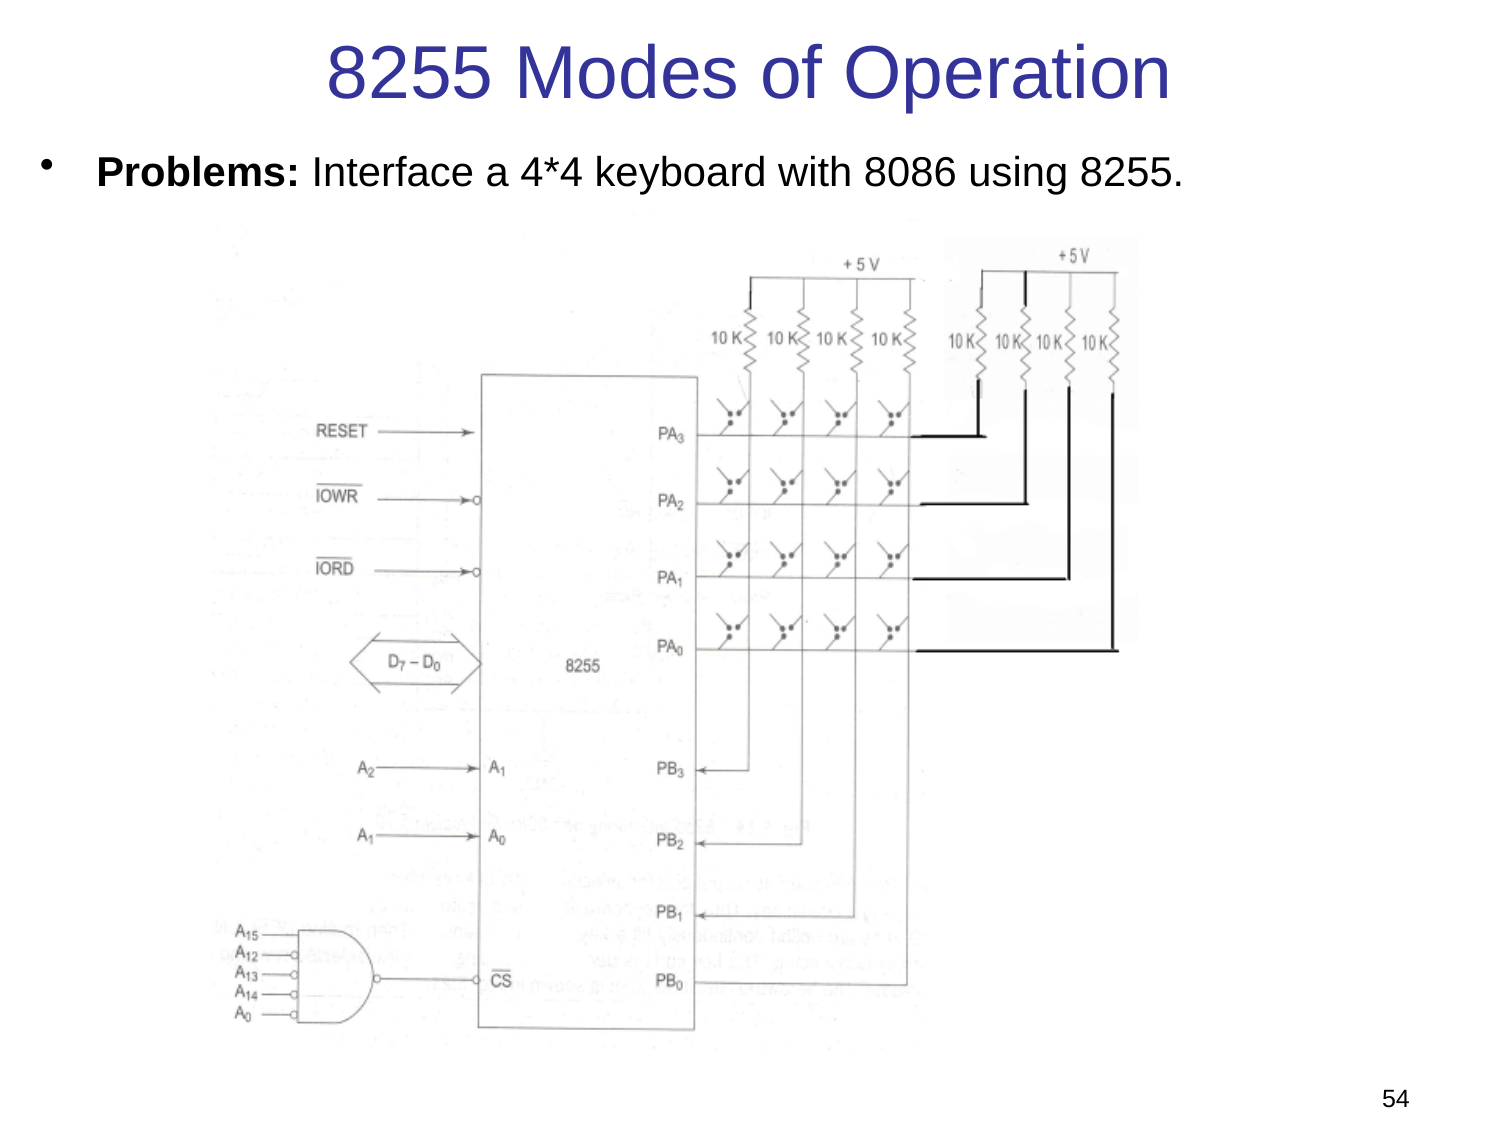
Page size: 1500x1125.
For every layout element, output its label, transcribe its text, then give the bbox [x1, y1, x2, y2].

list Problems: Interface a 4*4 keyboard with 8086 using 8255. [24, 137, 1476, 1051]
title 8255 Modes of Operation [24, 12, 1476, 126]
slide_number 54 [1074, 1074, 1426, 1103]
picture [212, 208, 1138, 1055]
